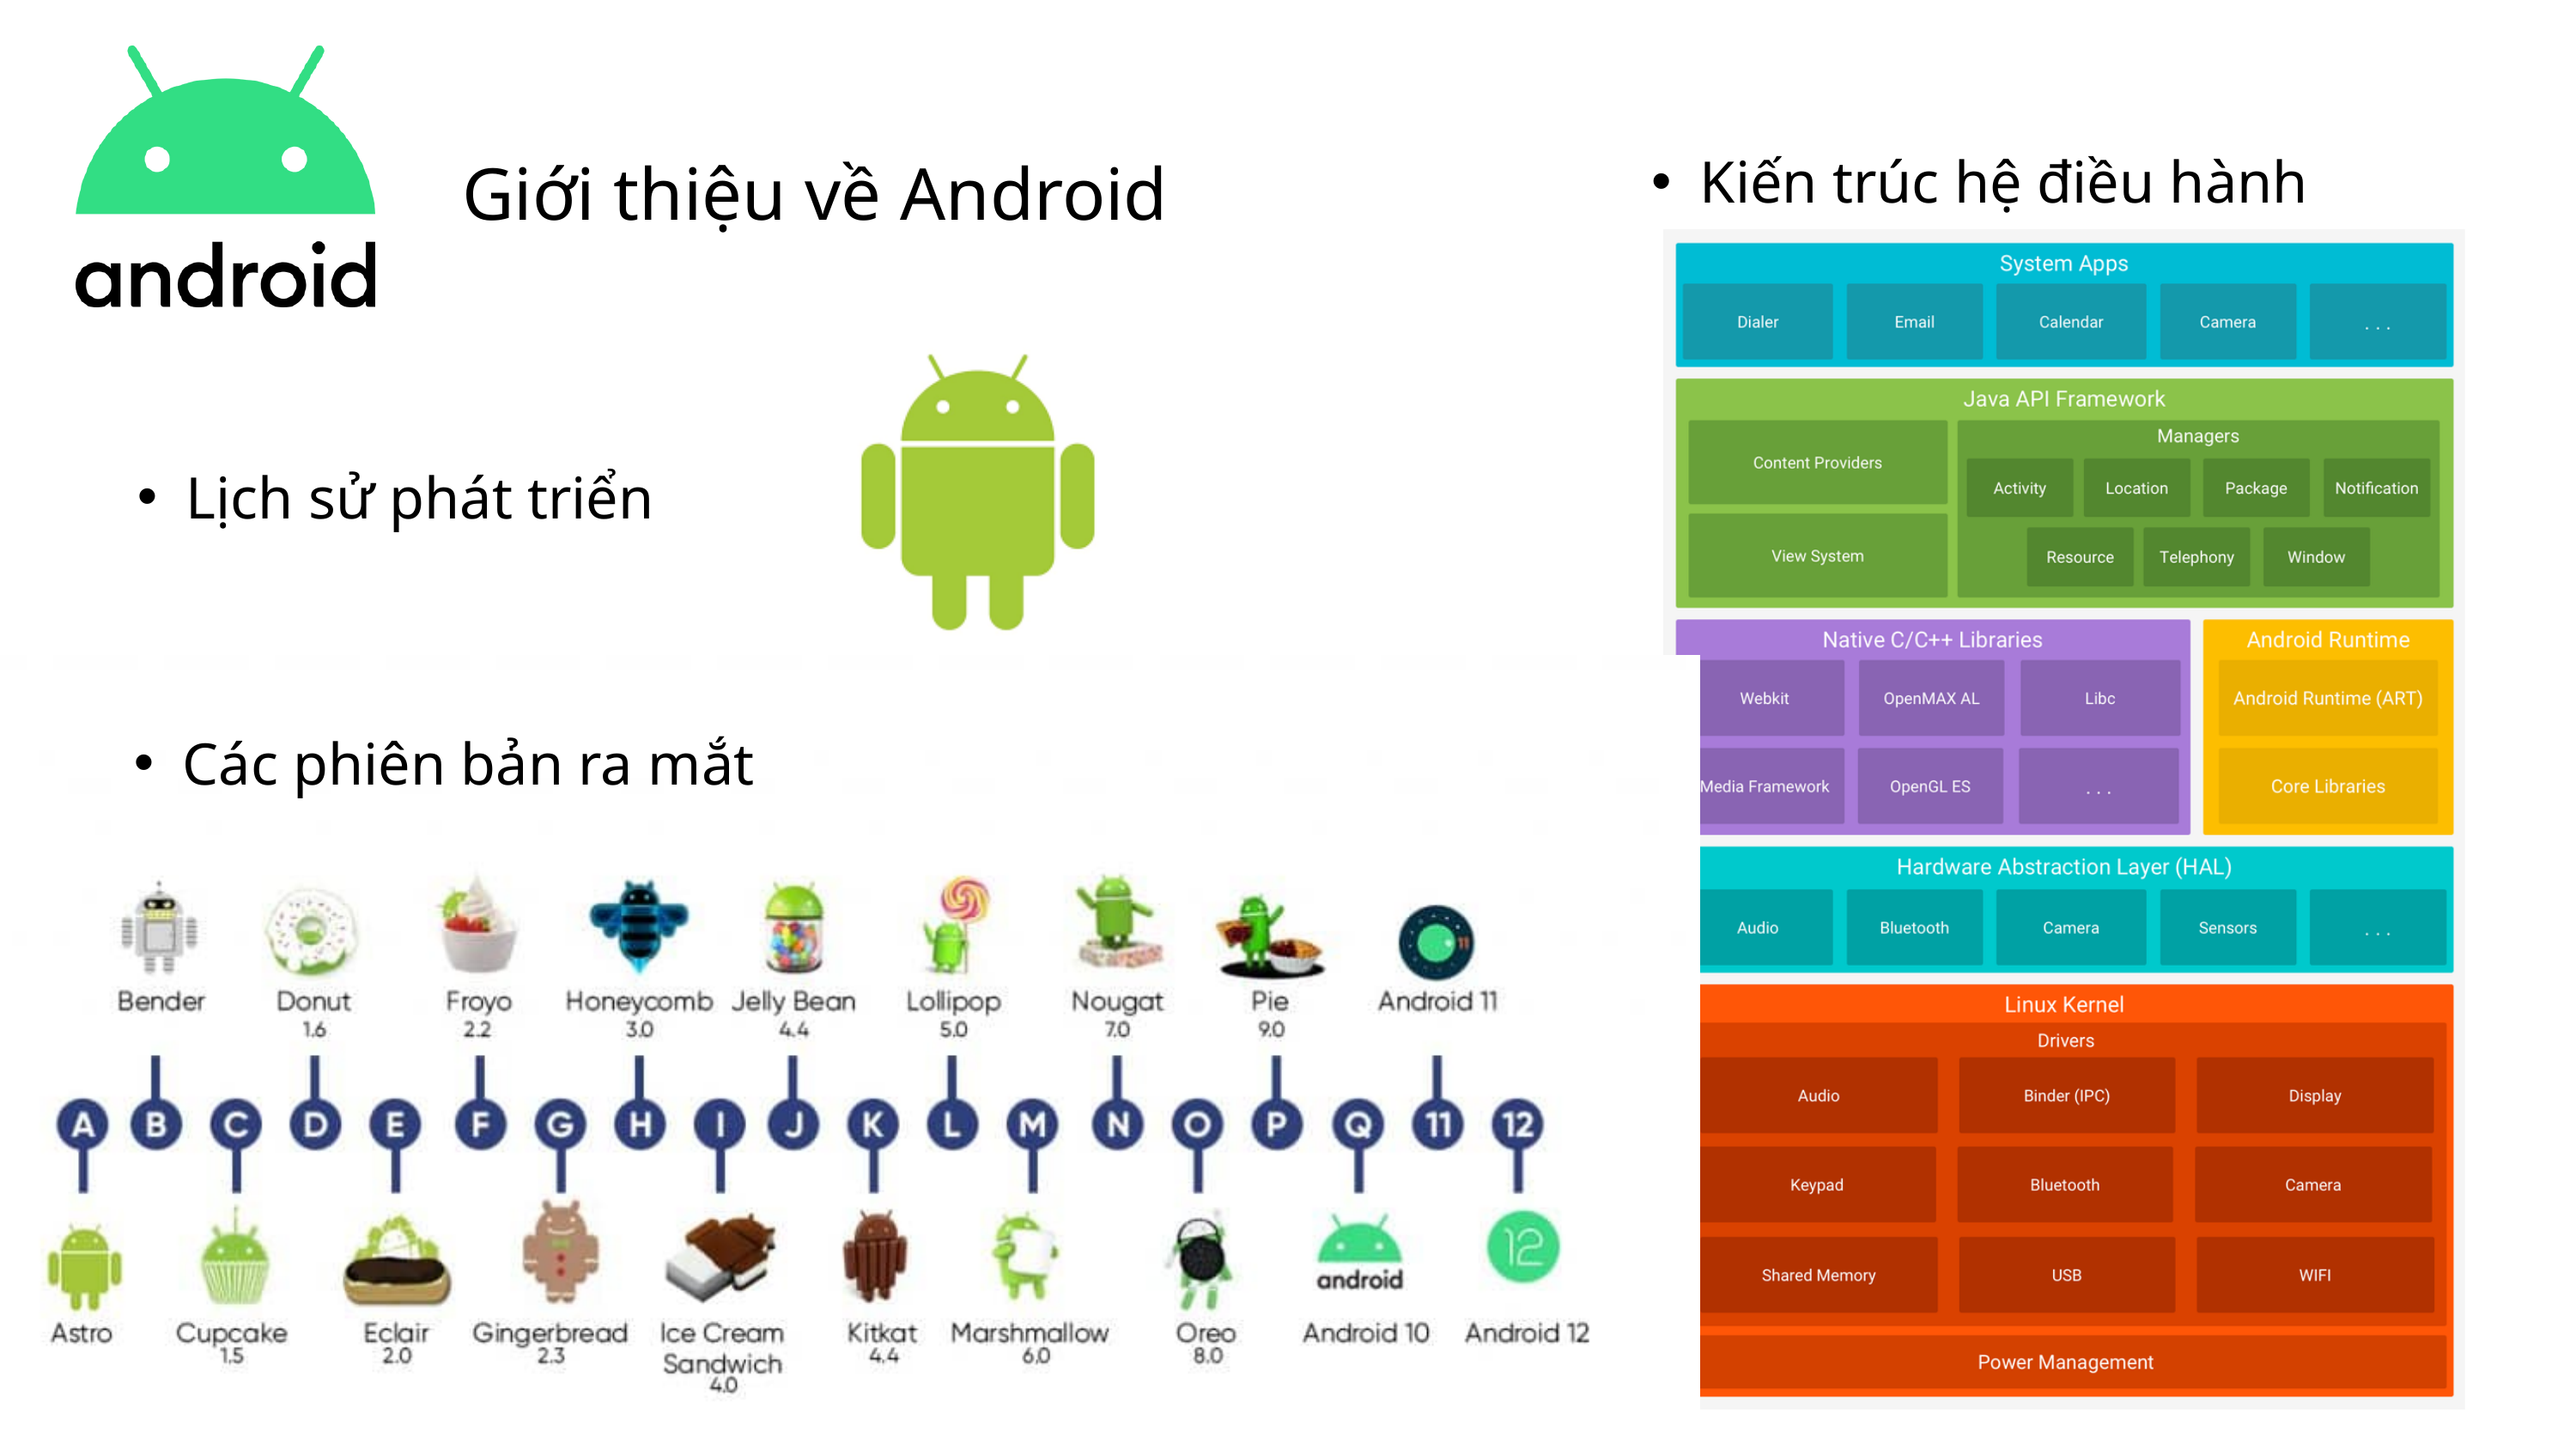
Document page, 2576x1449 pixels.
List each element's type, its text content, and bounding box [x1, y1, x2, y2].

text_box [0, 655, 1700, 1449]
text_box [757, 328, 1194, 655]
text_box Giới thiệu về Android [436, 134, 1194, 234]
text_box Kiến trúc hệ điều hành [1593, 134, 2318, 215]
text_box Các phiên bản ra mắt [76, 716, 765, 797]
text_box Lịch sử phát triển [76, 450, 668, 530]
text_box [1663, 229, 2465, 1410]
text_box [76, 45, 375, 307]
